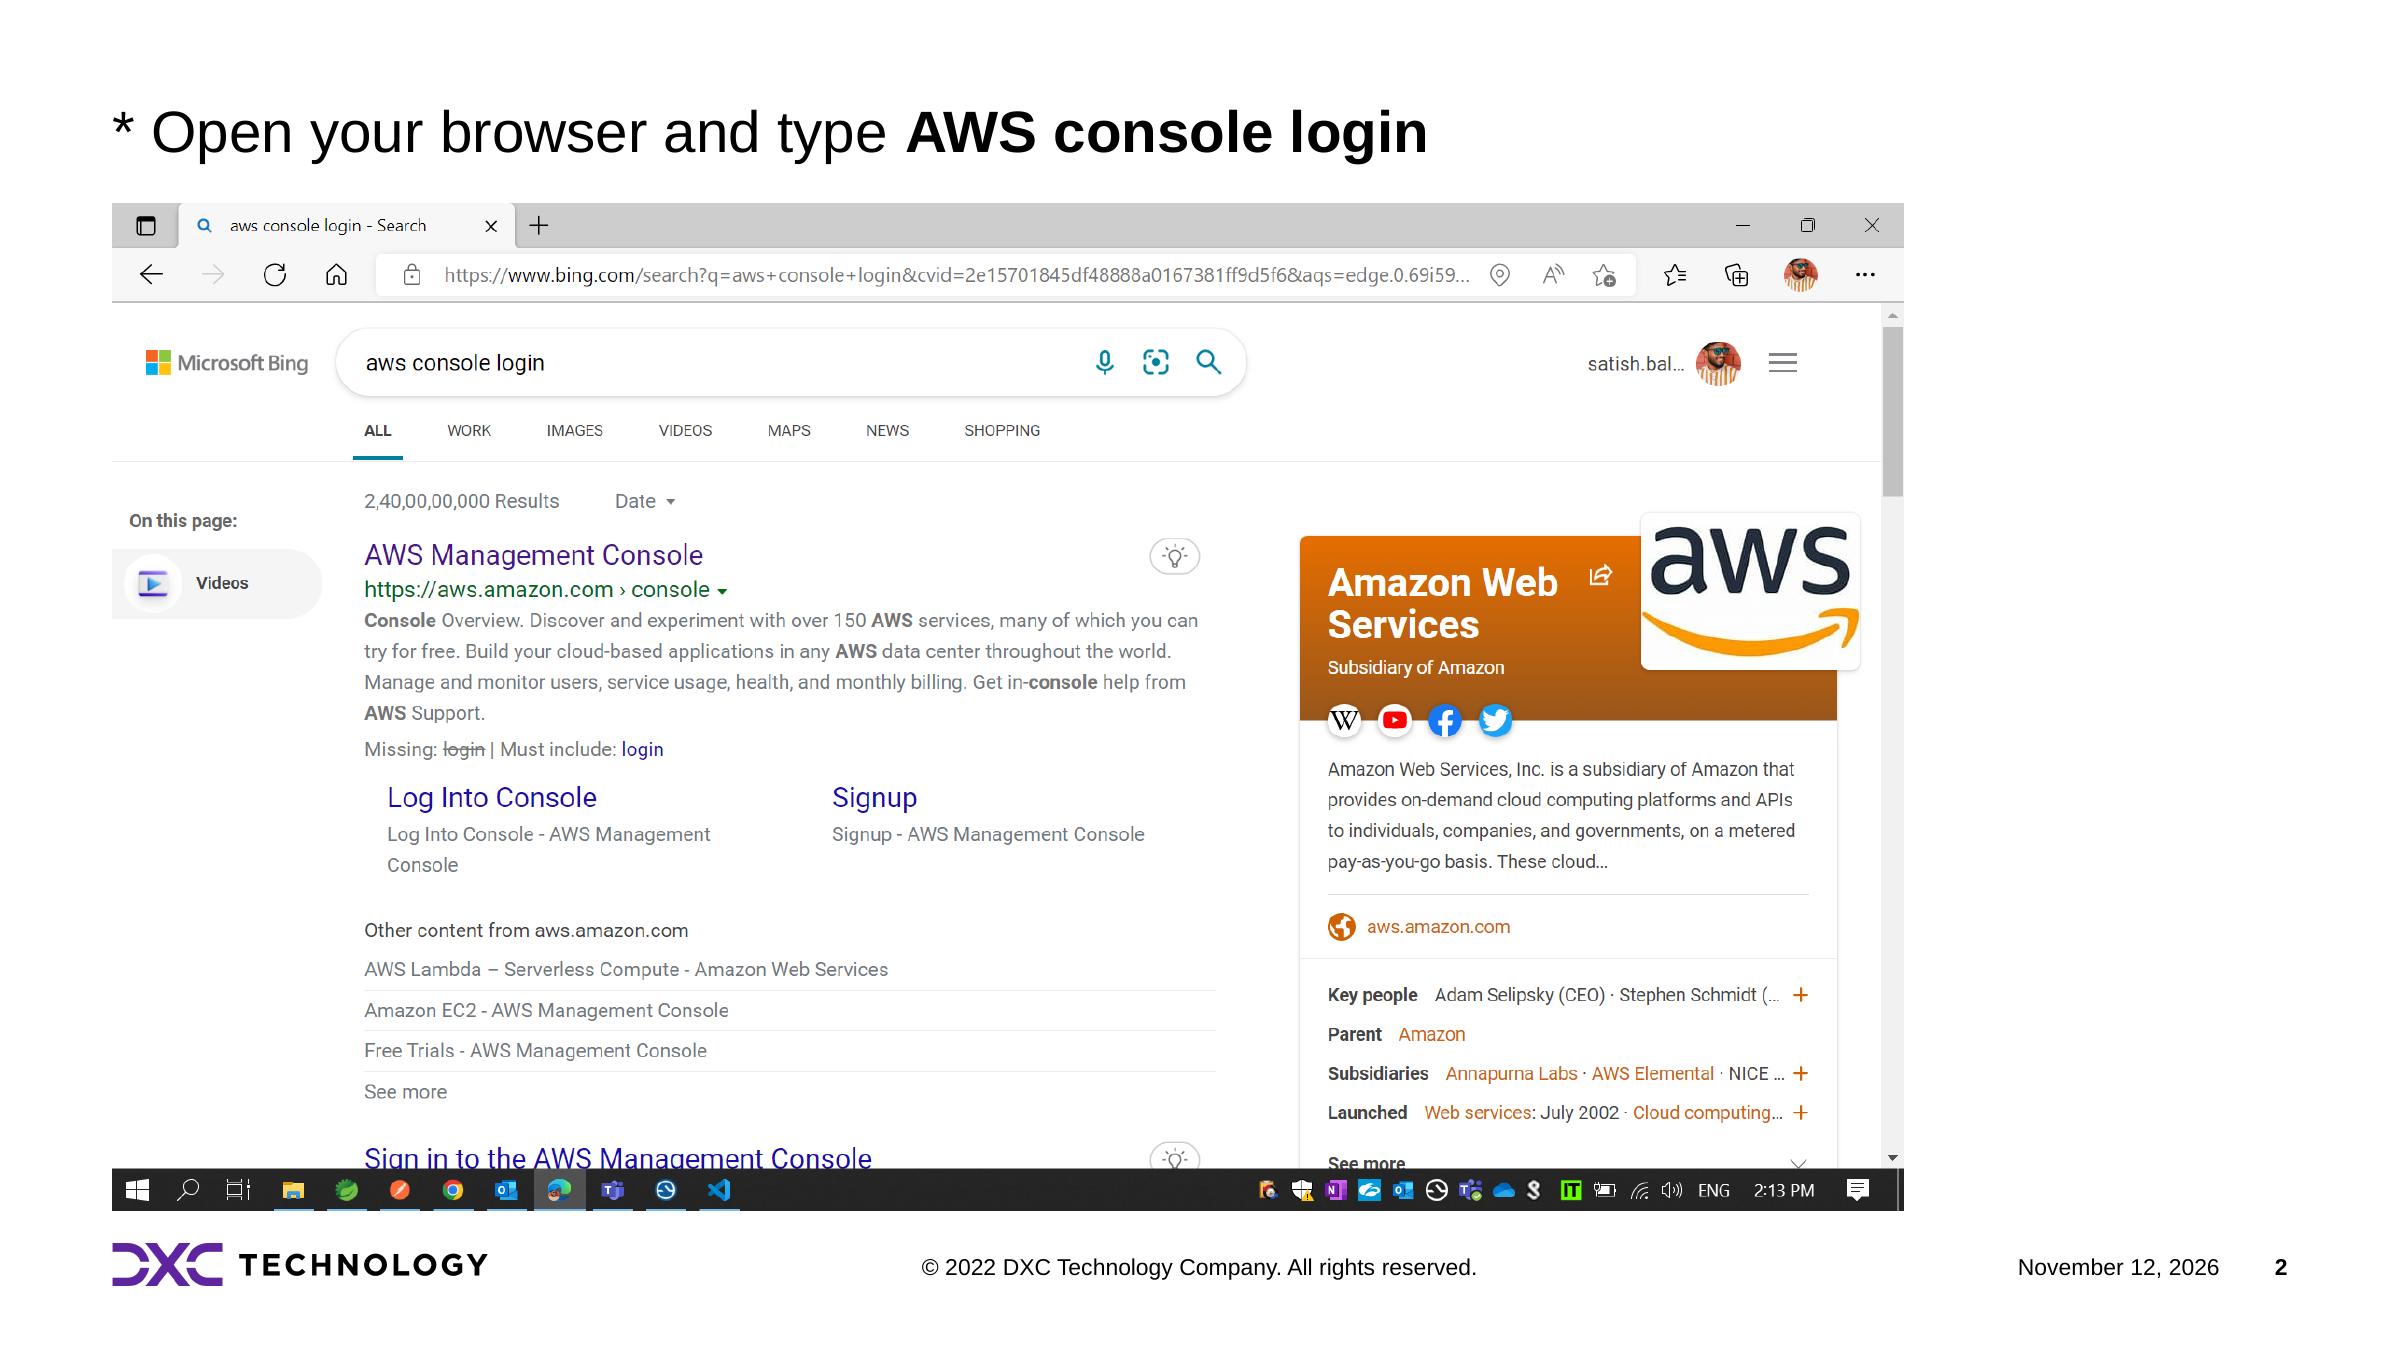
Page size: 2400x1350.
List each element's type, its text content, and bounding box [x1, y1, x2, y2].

title * Open your browser and type AWS console login [112, 104, 2288, 338]
picture [112, 1243, 488, 1286]
picture [112, 203, 1904, 1211]
